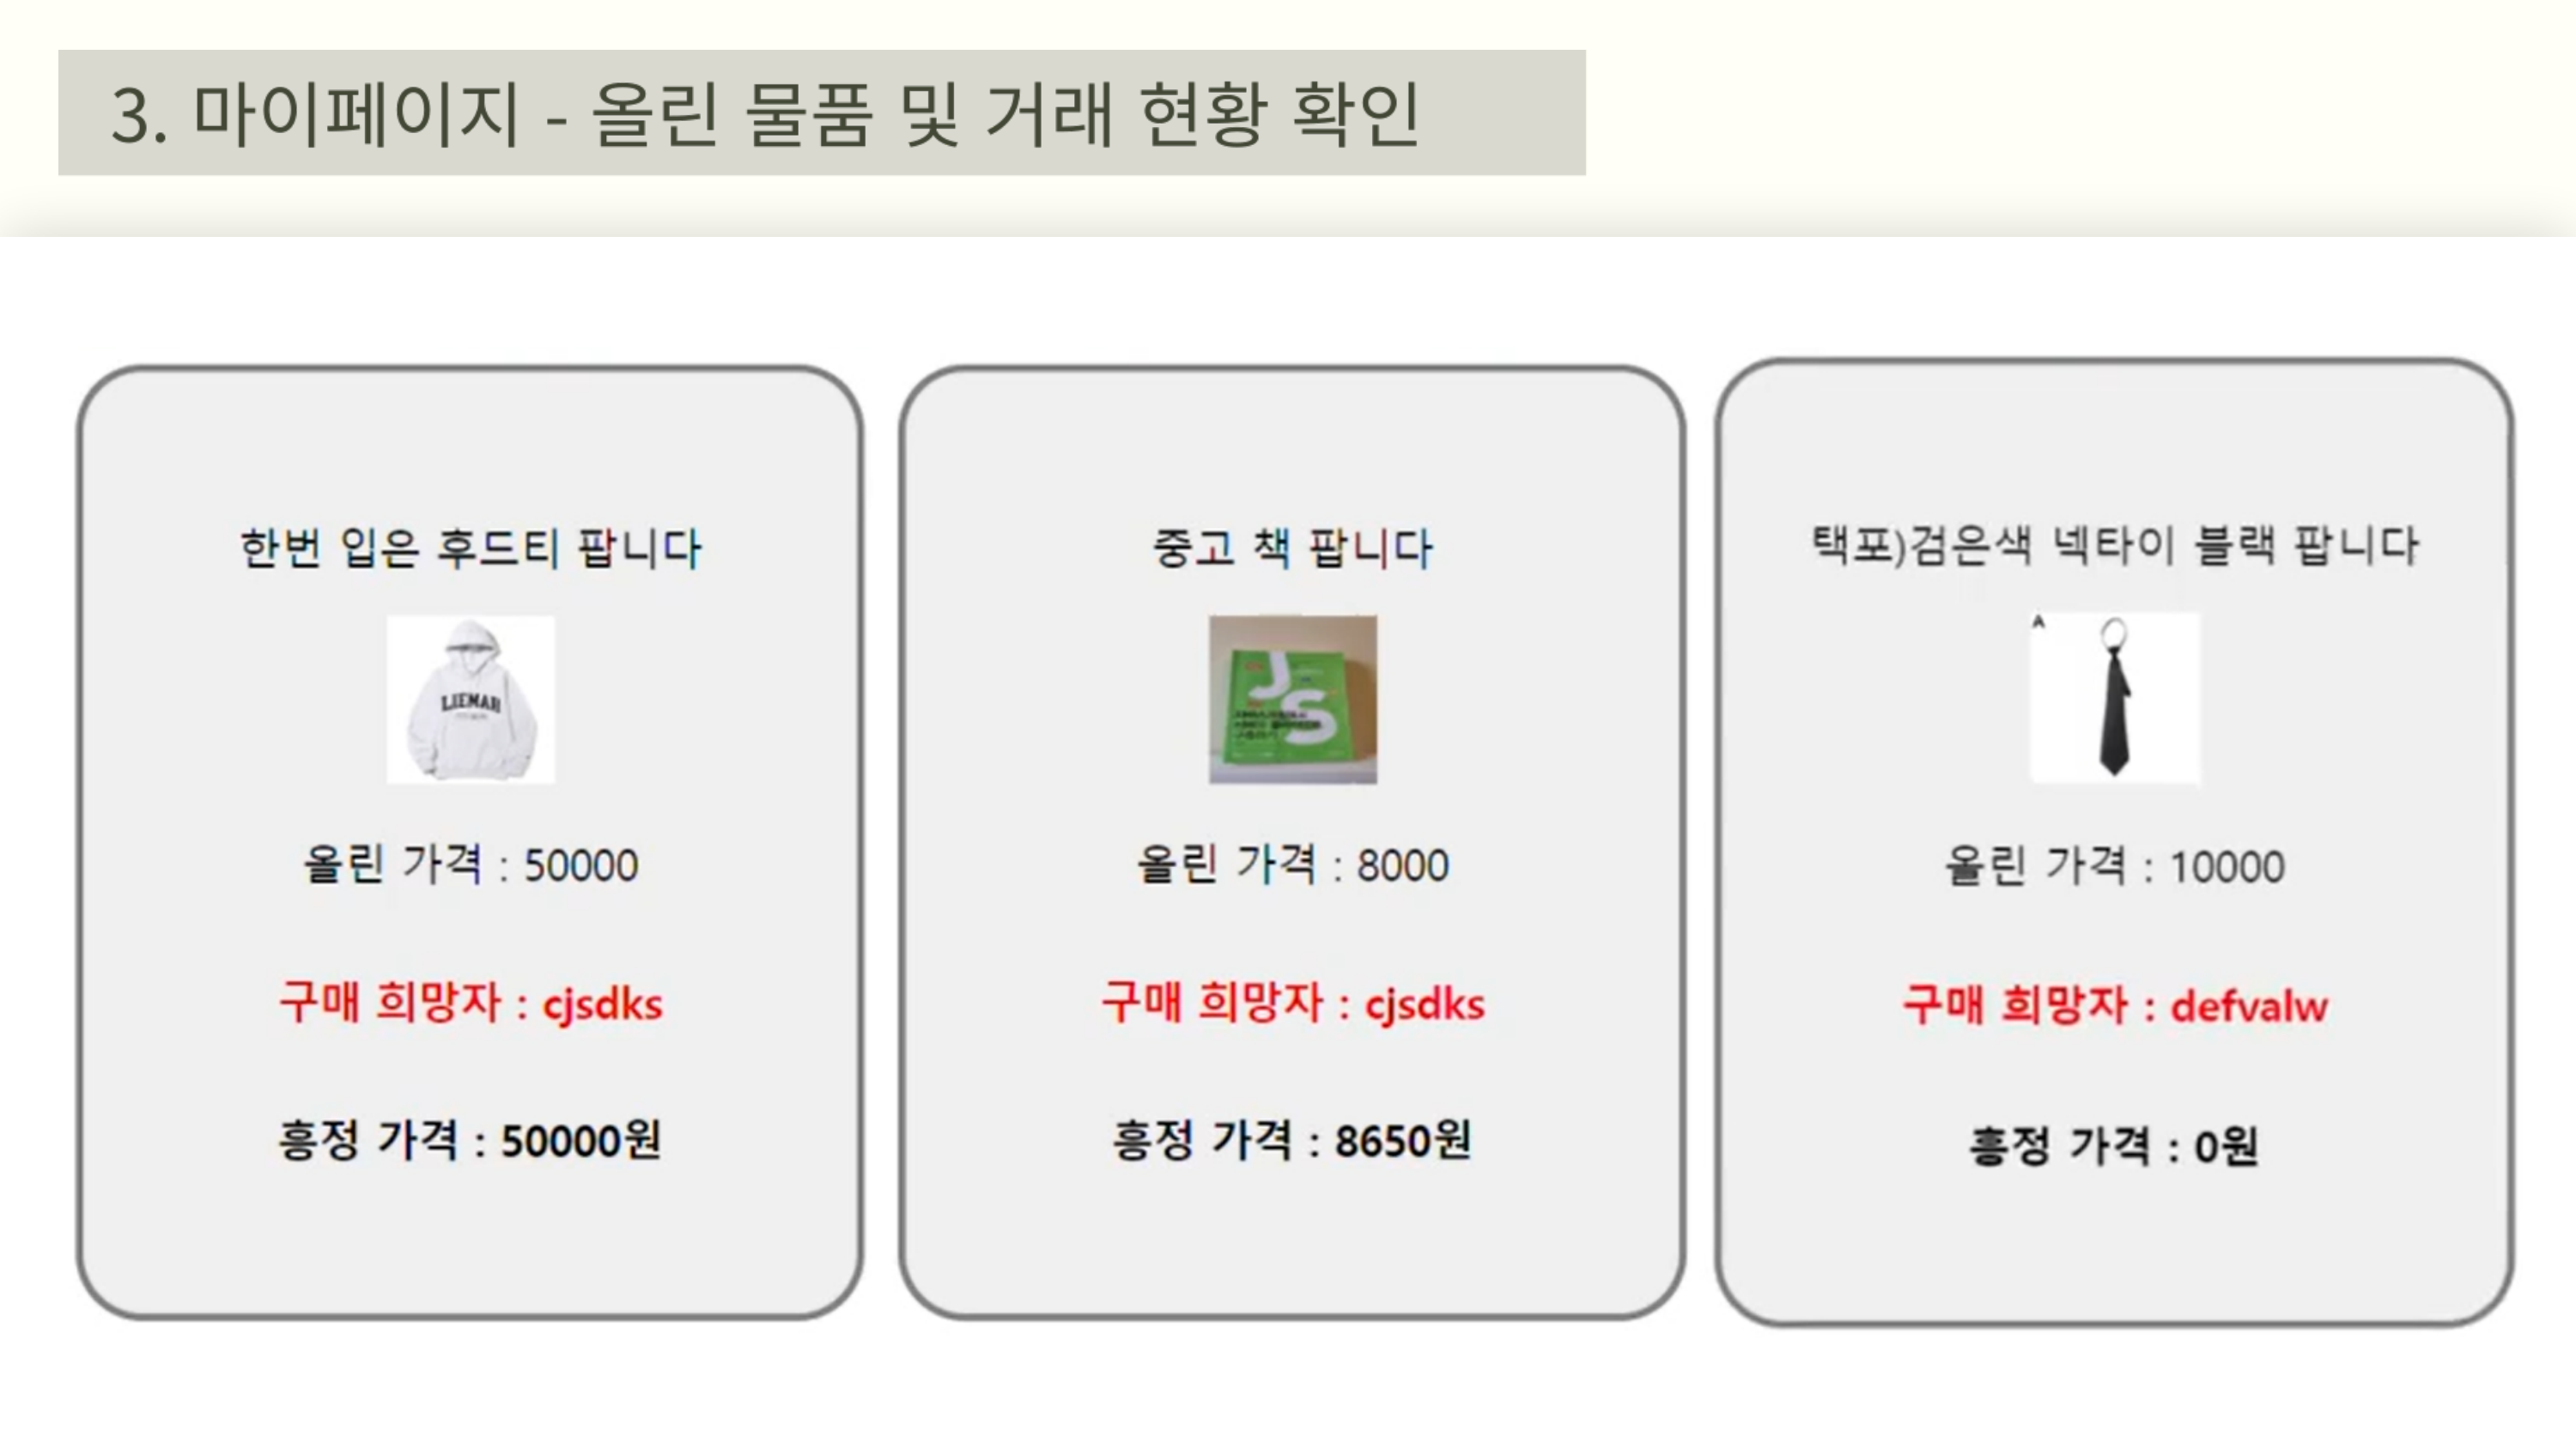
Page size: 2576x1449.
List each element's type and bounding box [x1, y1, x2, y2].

text_box [1497, 50, 1588, 178]
text_box [58, 50, 82, 178]
picture [0, 0, 2576, 237]
picture [53, 347, 2523, 1339]
text_box [0, 237, 2576, 1449]
